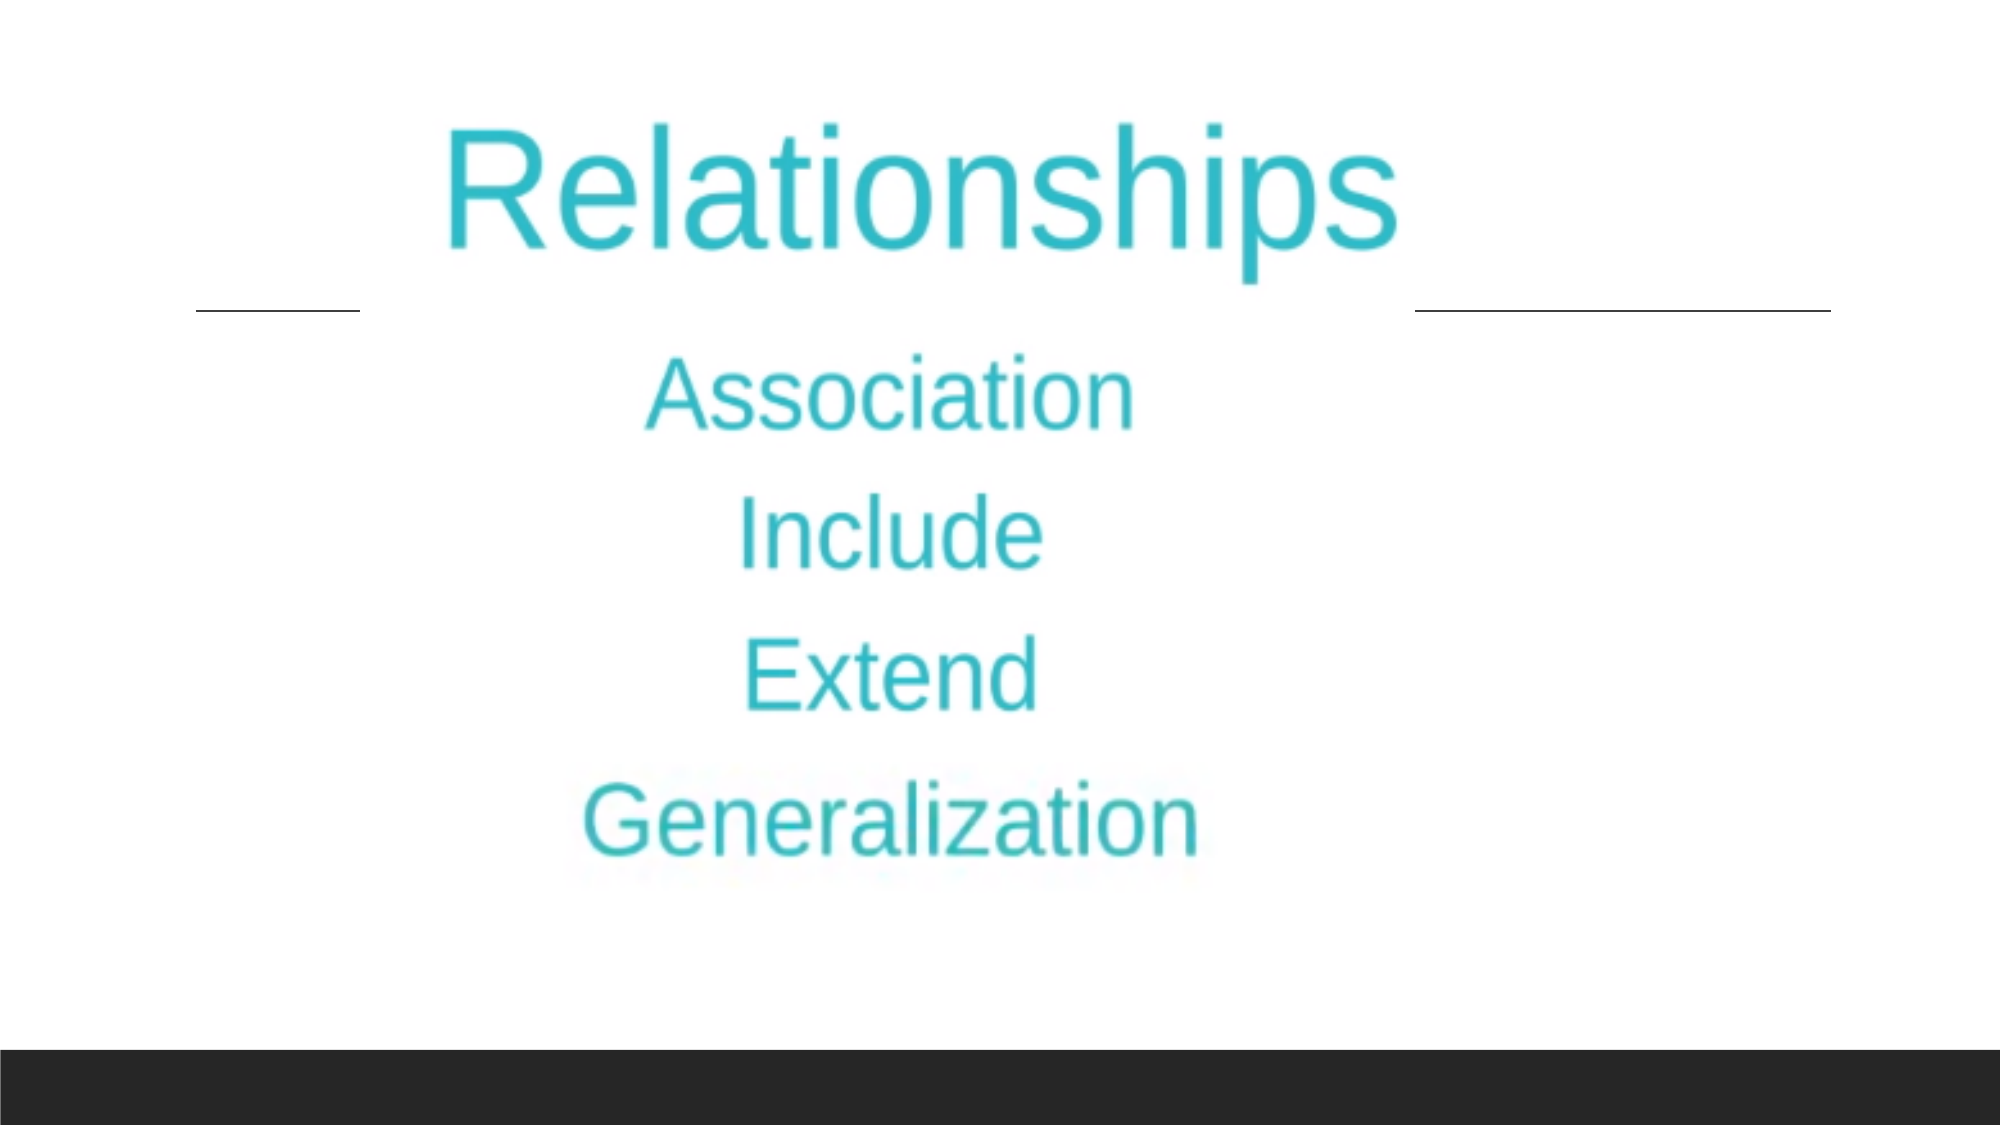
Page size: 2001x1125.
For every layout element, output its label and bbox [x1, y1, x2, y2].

picture [359, 82, 1416, 893]
